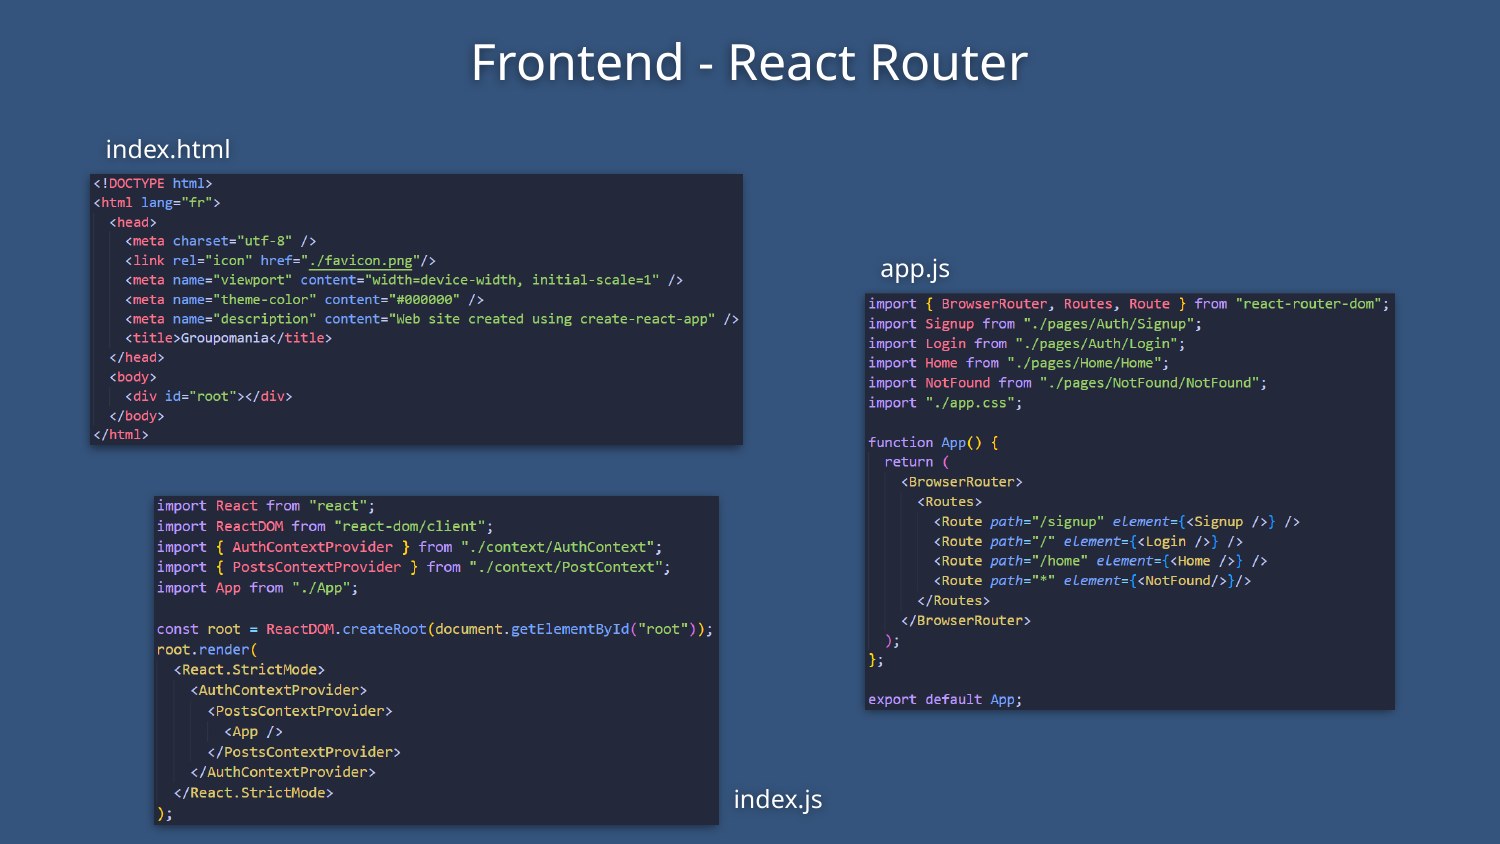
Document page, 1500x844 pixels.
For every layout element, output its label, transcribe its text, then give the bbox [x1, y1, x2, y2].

picture [154, 496, 719, 825]
picture [865, 293, 1395, 710]
text_box Frontend - React Router [0, 0, 1500, 122]
text_box app.js [865, 240, 1395, 293]
text_box index.html [90, 121, 743, 171]
text_box index.js [723, 772, 1353, 825]
picture [90, 174, 743, 445]
